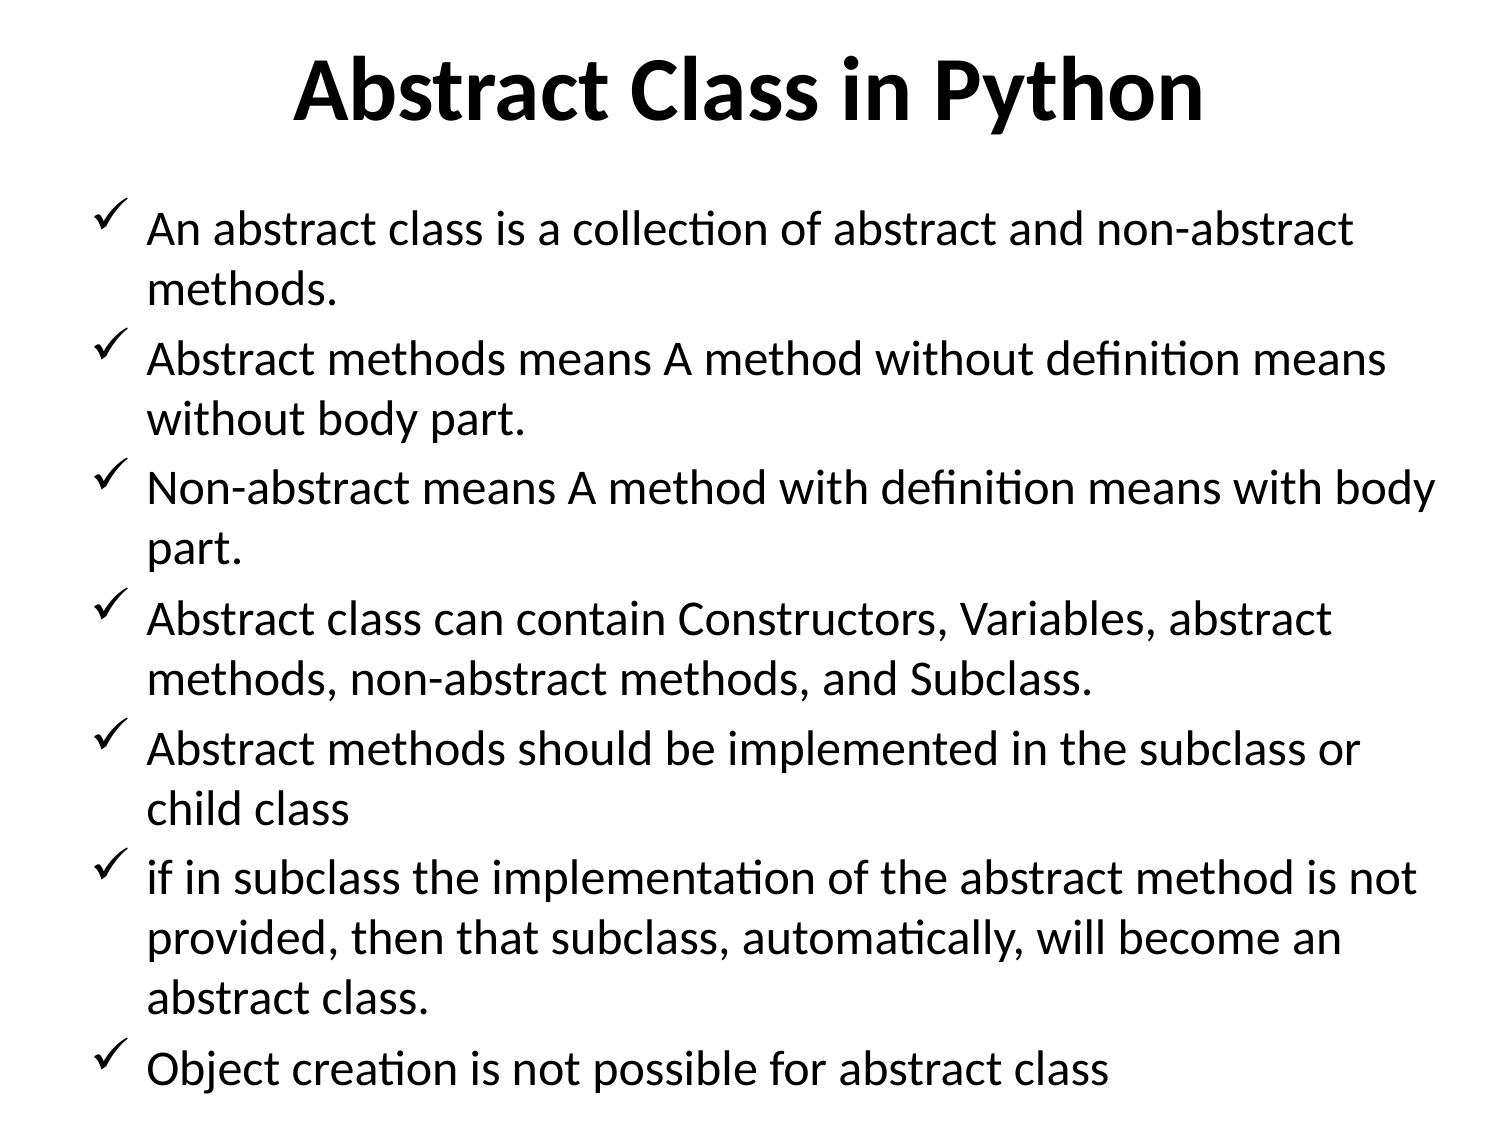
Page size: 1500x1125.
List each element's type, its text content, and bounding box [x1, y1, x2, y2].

title Abstract Class in Python [75, 45, 1425, 187]
list An abstract class is a collection of abstract and non-abstract methods. Abstract methods means A method without definition means without body part. Non-abstract means A method with definition means with body part. Abstract class can contain Constructors, Variables, abstract methods, non-abstract methods, and Subclass. Abstract methods should be implemented in the subclass or child class if in subclass the implementation of the abstract method is not provided, then that subclass, automatically, will become an abstract class. Object creation is not possible for abstract class [75, 187, 1475, 1125]
